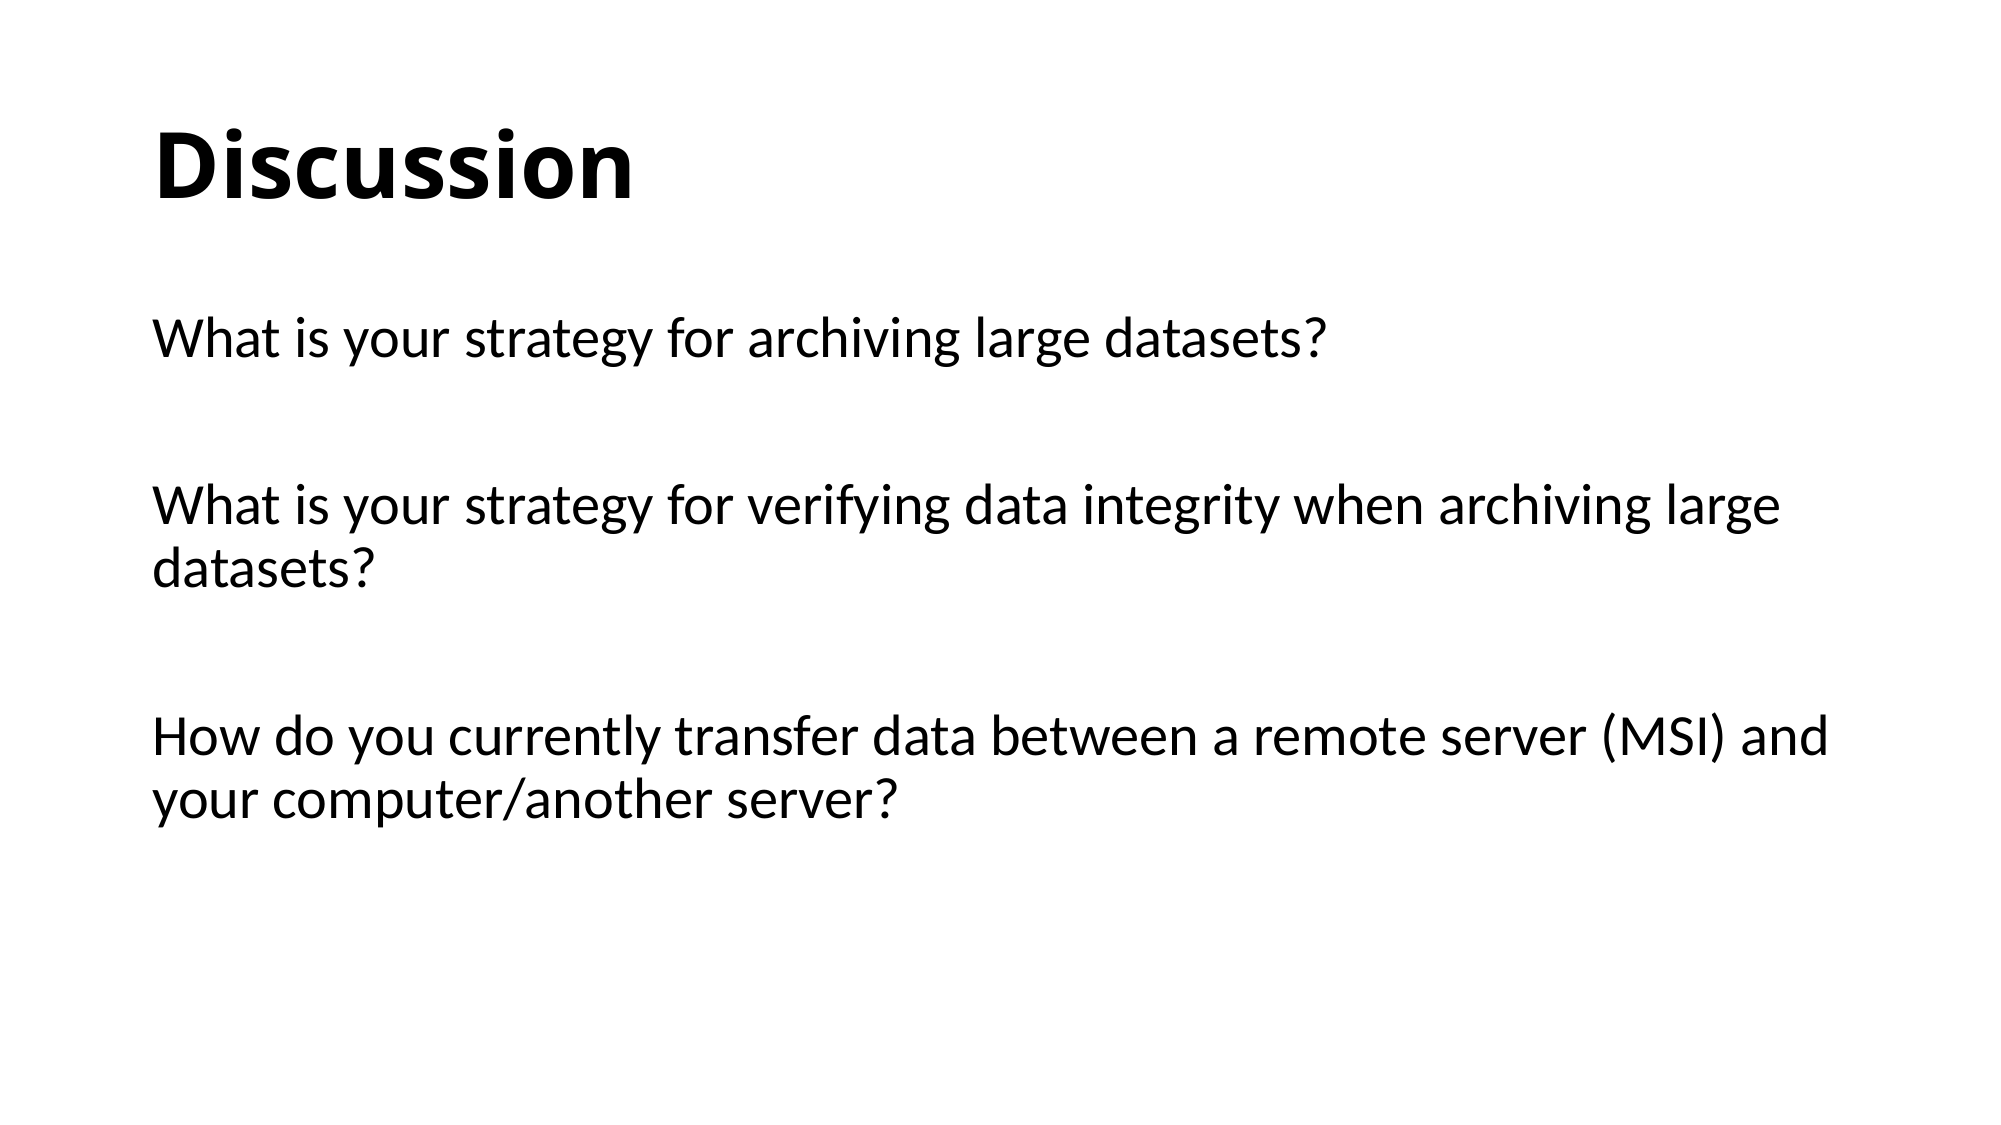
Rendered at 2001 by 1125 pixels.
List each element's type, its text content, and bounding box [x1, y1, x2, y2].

title Discussion [137, 59, 1863, 278]
list What is your strategy for archiving large datasets? What is your strategy for verifying data integrity when archiving large datasets? How do you currently transfer data between a remote server (MSI) and your computer/another server? [137, 299, 1863, 1014]
